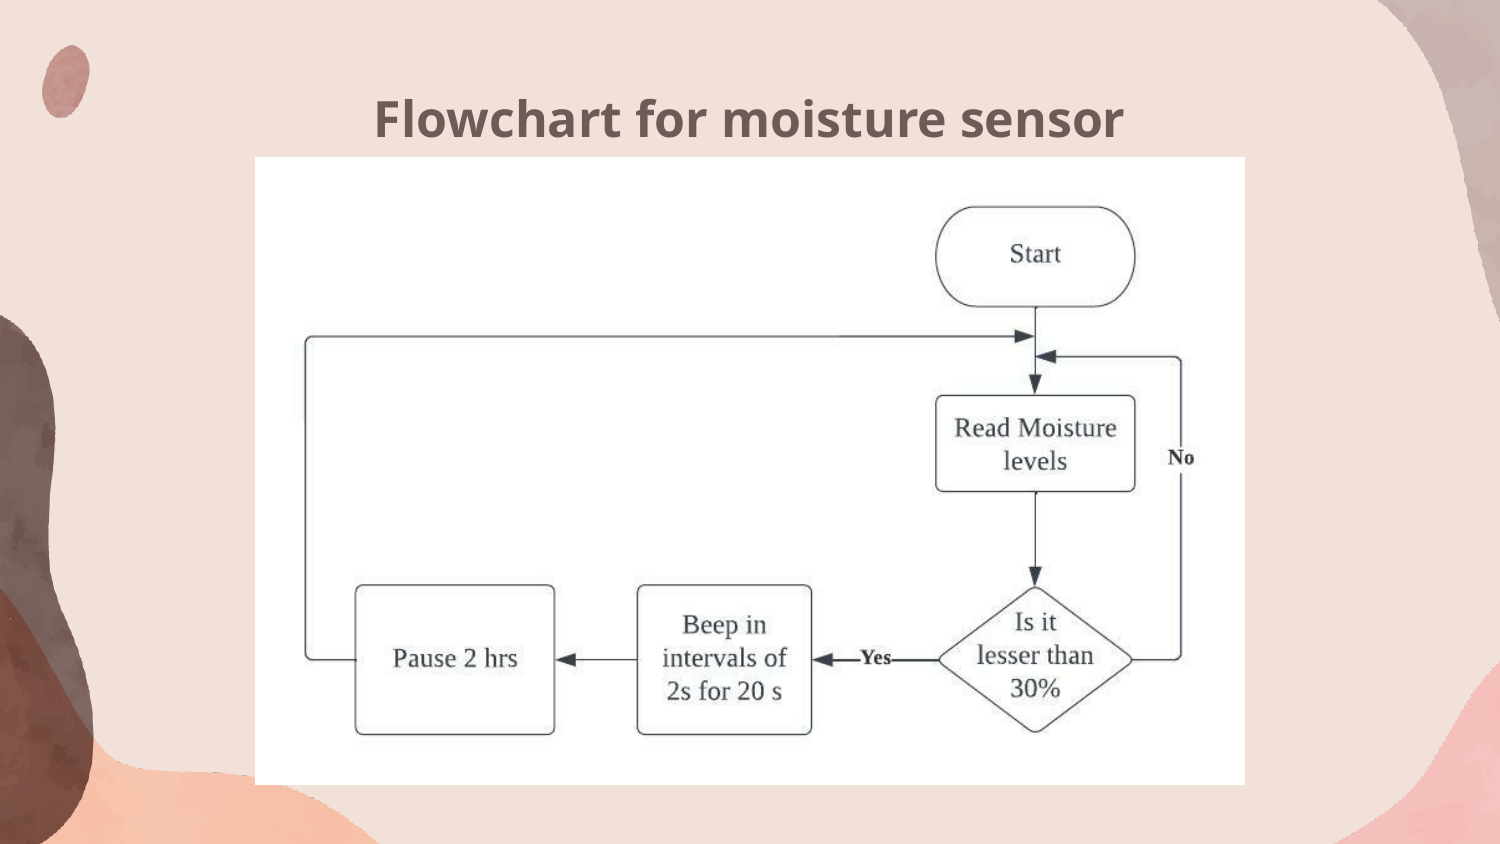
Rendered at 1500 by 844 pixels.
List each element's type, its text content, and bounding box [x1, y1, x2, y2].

title Flowchart for moisture sensor [118, 72, 1382, 167]
picture [0, 0, 1500, 844]
